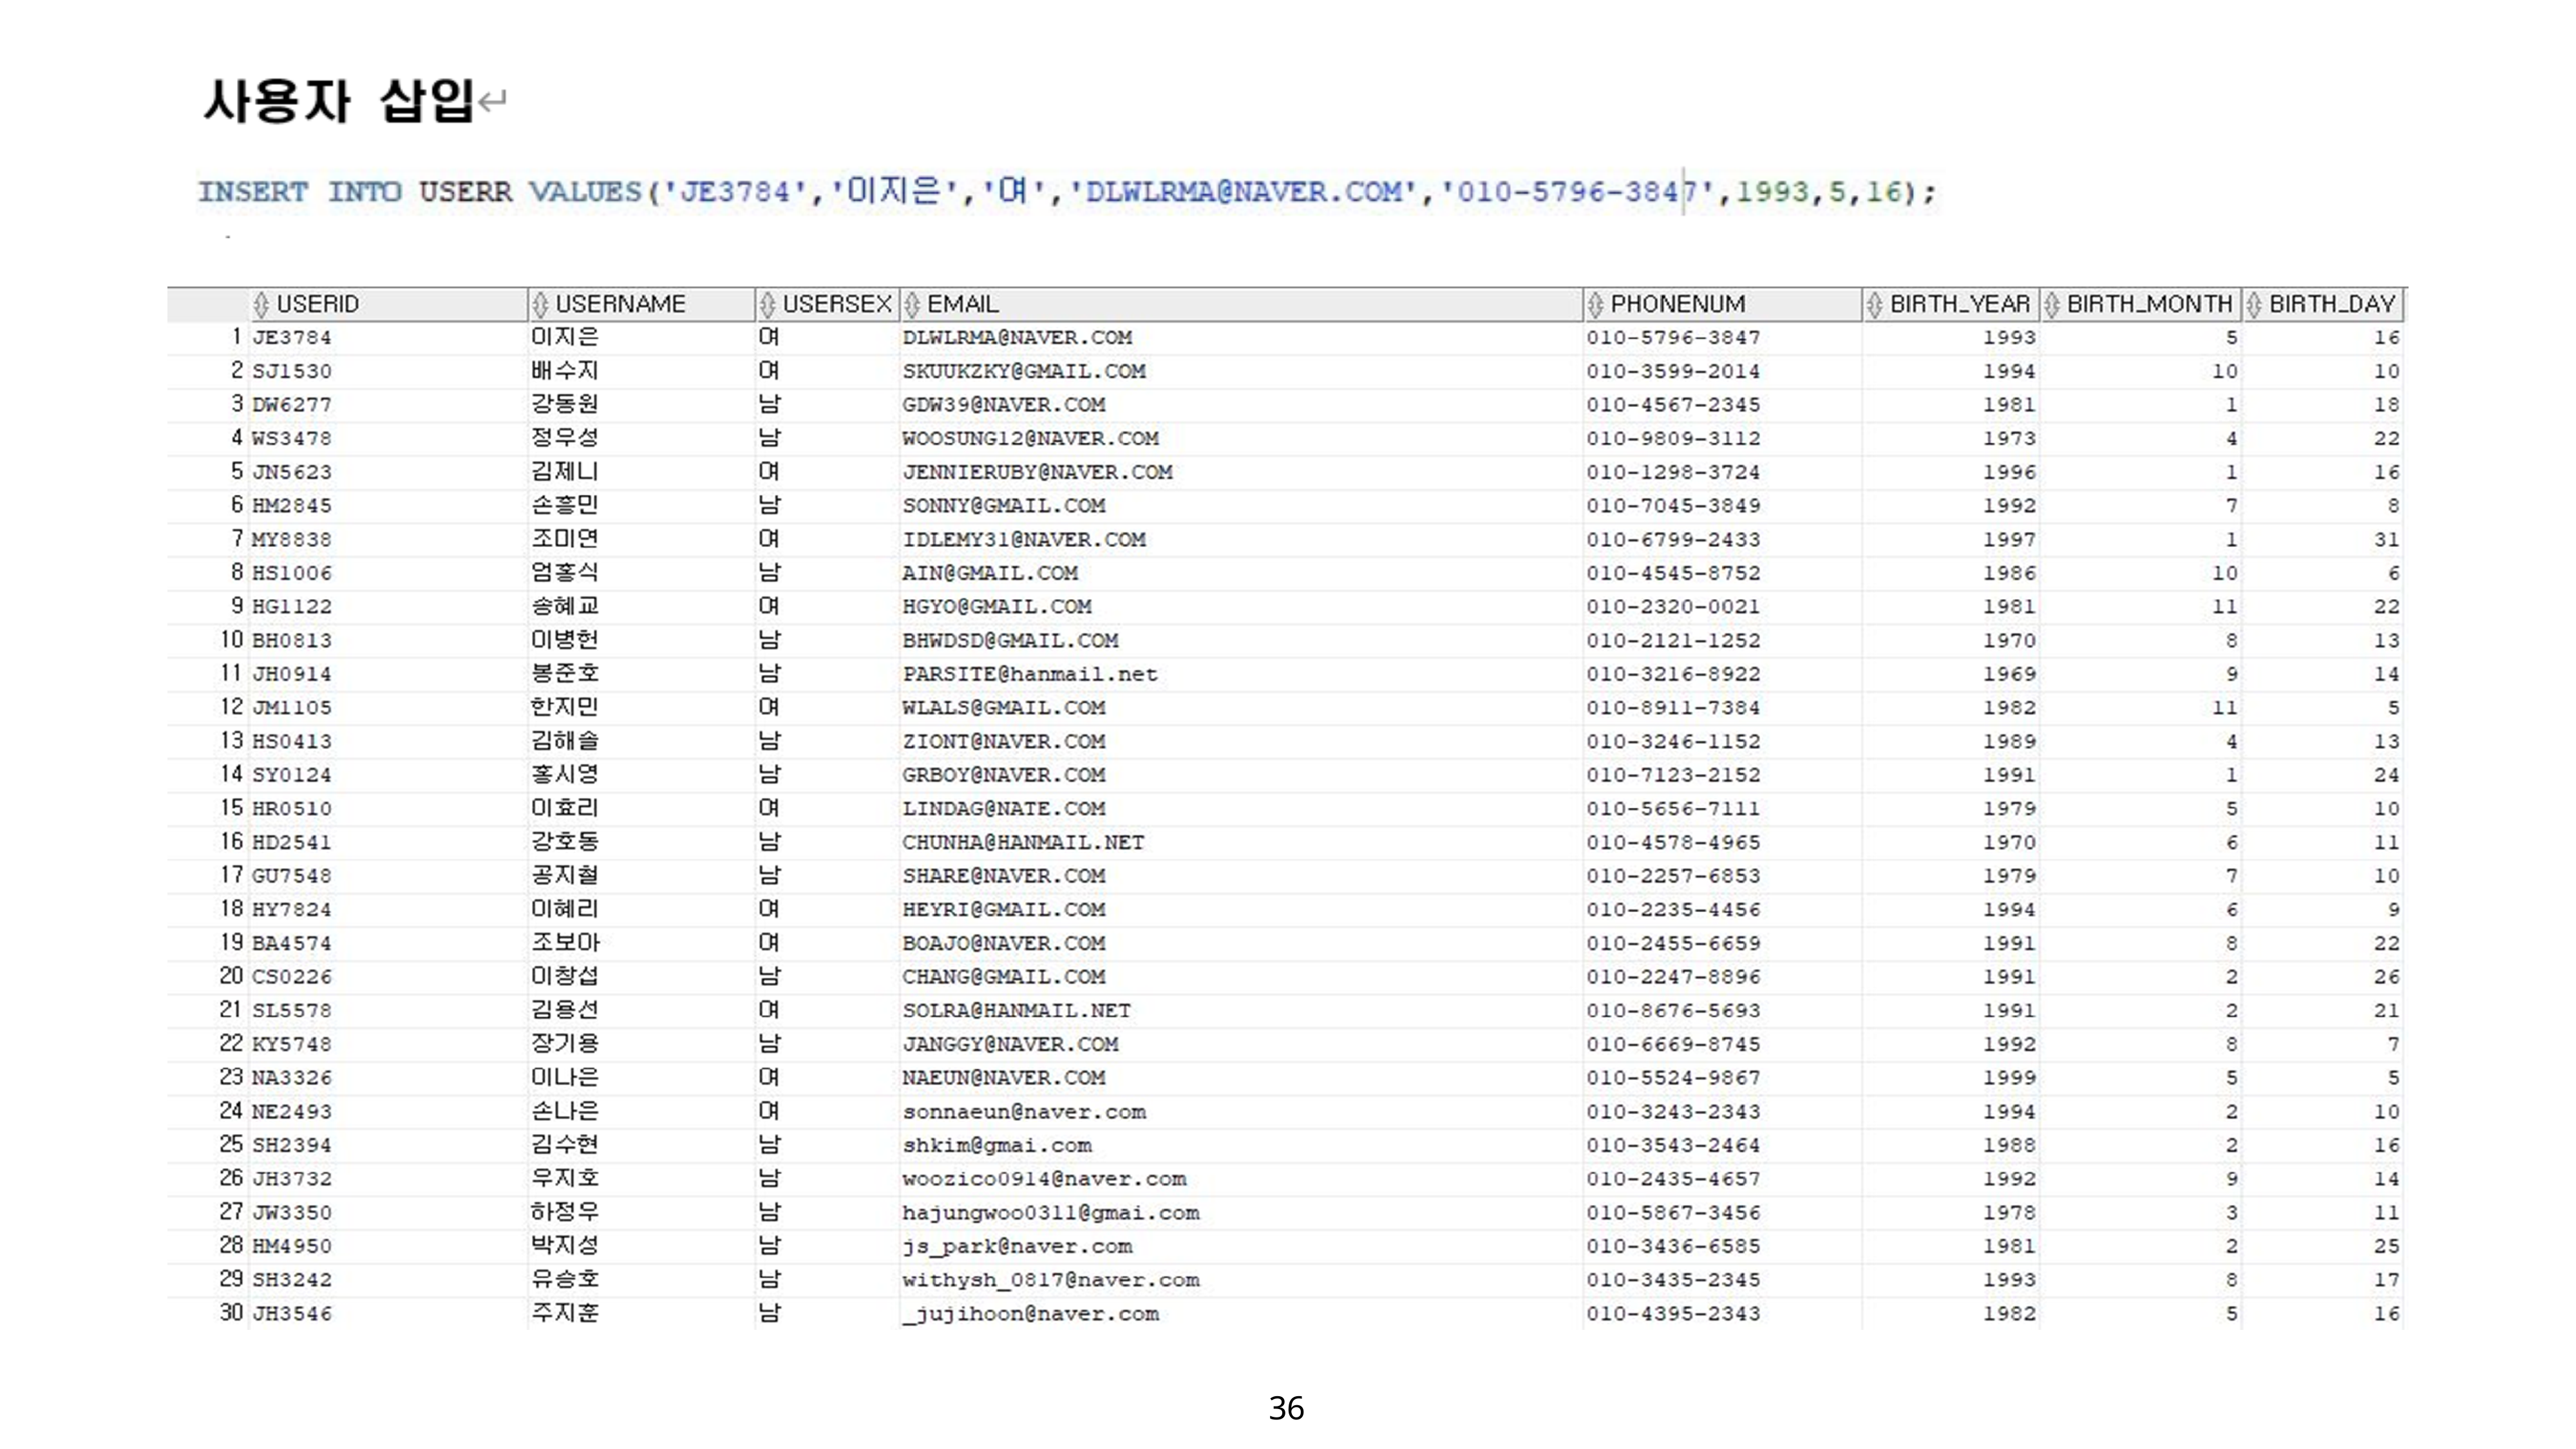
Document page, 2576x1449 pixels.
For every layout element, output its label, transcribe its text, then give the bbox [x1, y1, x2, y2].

slide_number 36 [1263, 1381, 1312, 1431]
picture [167, 287, 2409, 1330]
picture [188, 70, 1962, 238]
